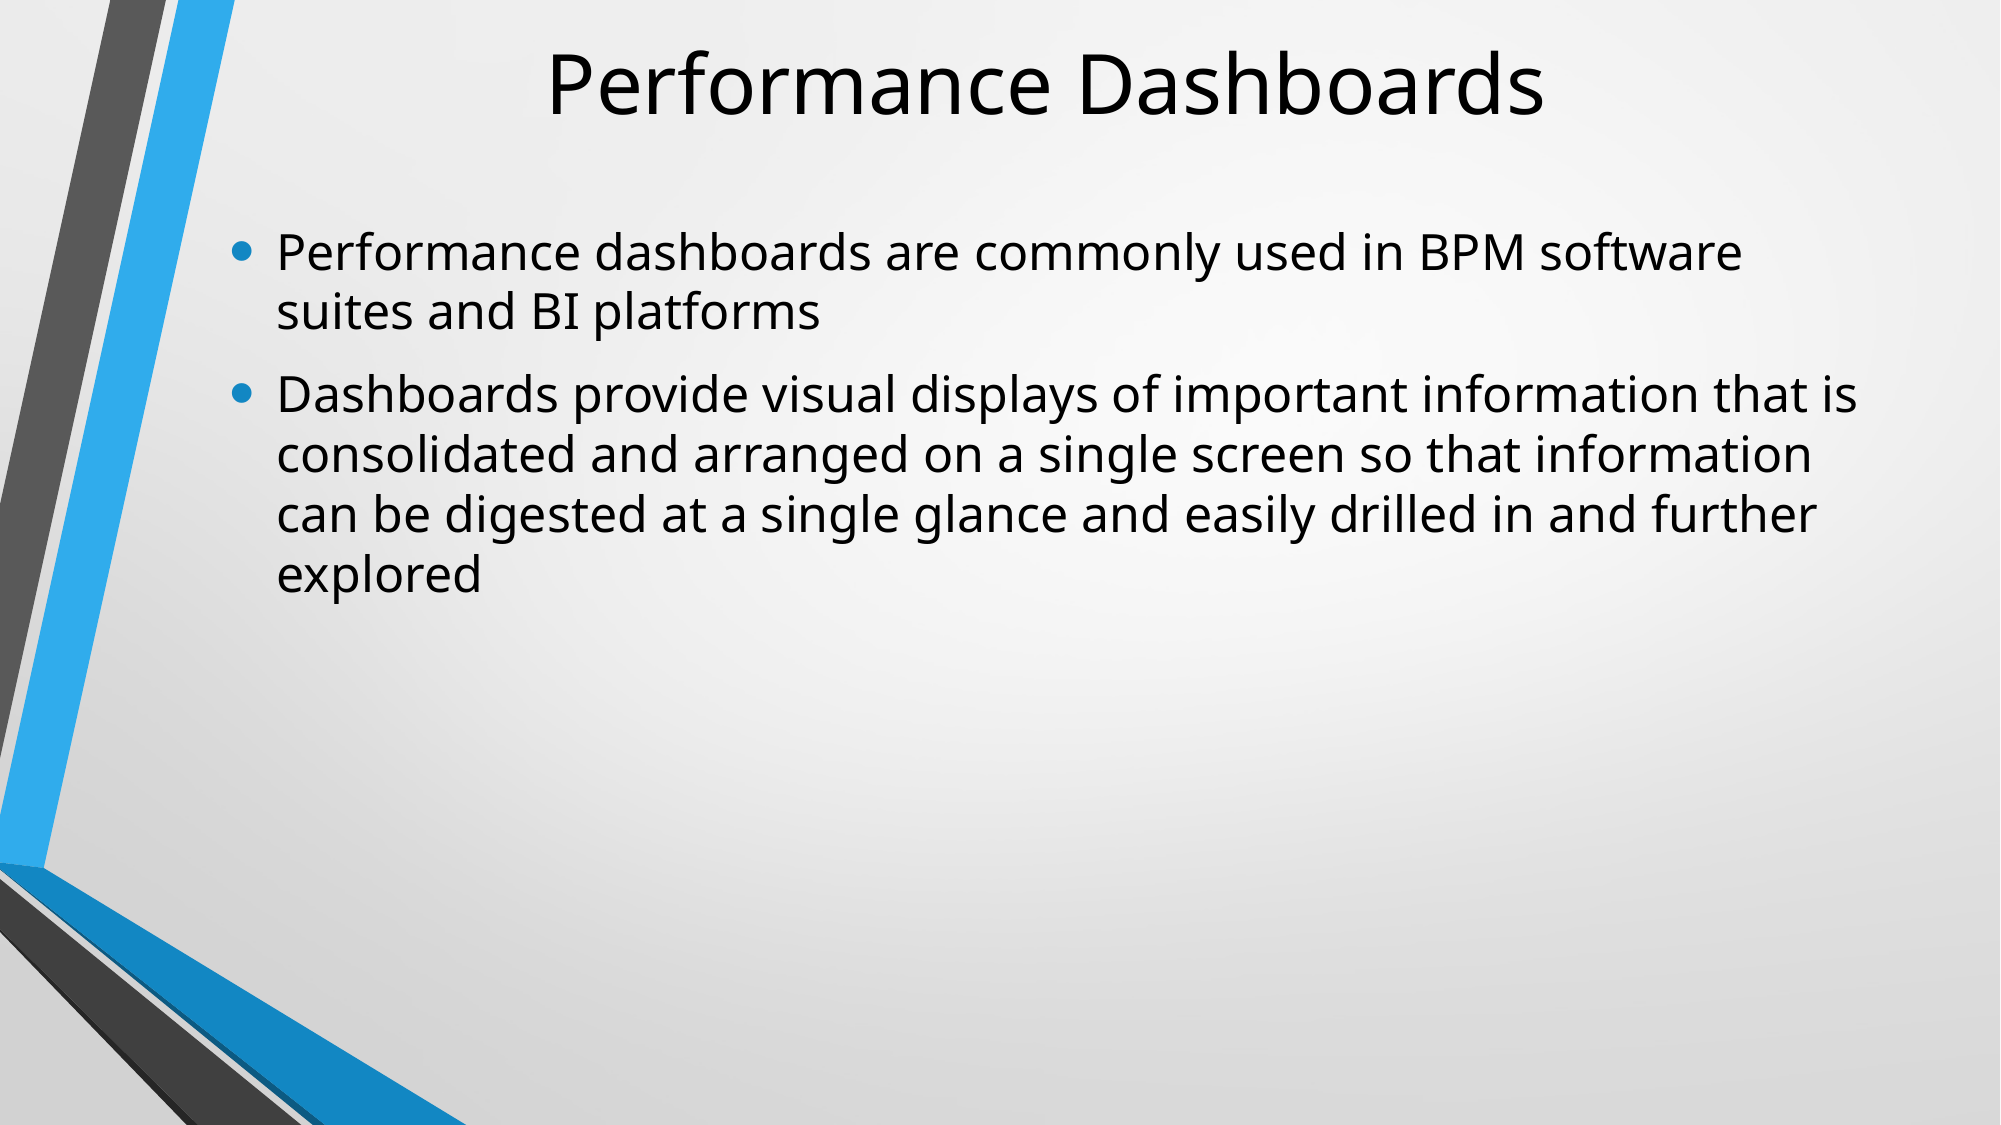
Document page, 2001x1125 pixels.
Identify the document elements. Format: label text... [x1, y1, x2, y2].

list Performance dashboards are commonly used in BPM software suites and BI platforms Dashboards provide visual displays of important information that is consolidated and arranged on a single screen so that information can be digested at a single glance and easily drilled in and further explored [214, 212, 1900, 985]
title Performance Dashboards [214, 0, 1900, 163]
